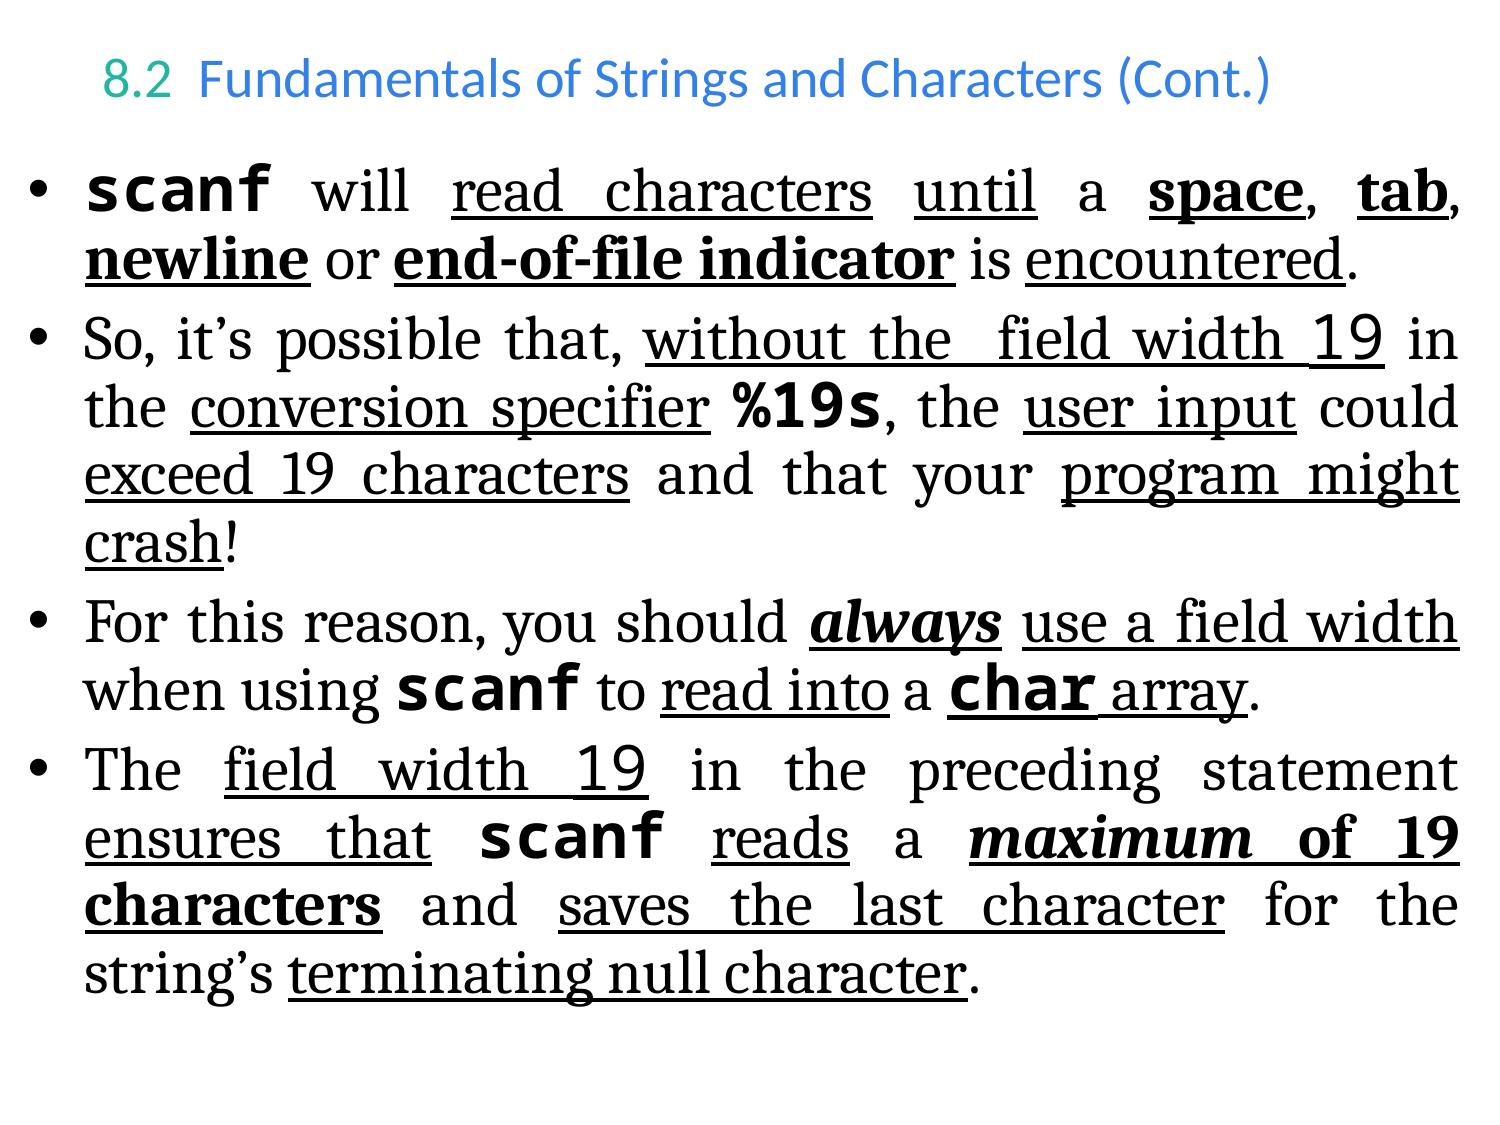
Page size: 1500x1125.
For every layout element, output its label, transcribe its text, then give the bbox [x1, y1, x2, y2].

title 8.2 Fundamentals of Strings and Characters (Cont.) [12, 22, 1363, 128]
list scanf will read characters until a space, tab, newline or end-of-file indicator is encountered. So, it’s possible that, without the field width 19 in the conversion specifier %19s, the user input could exceed 19 characters and that your program might crash! For this reason, you should always use a field width when using scanf to read into a char array. The field width 19 in the preceding statement ensures that scanf reads a maximum of 19 characters and saves the last character for the string’s terminating null character. [12, 149, 1475, 1025]
